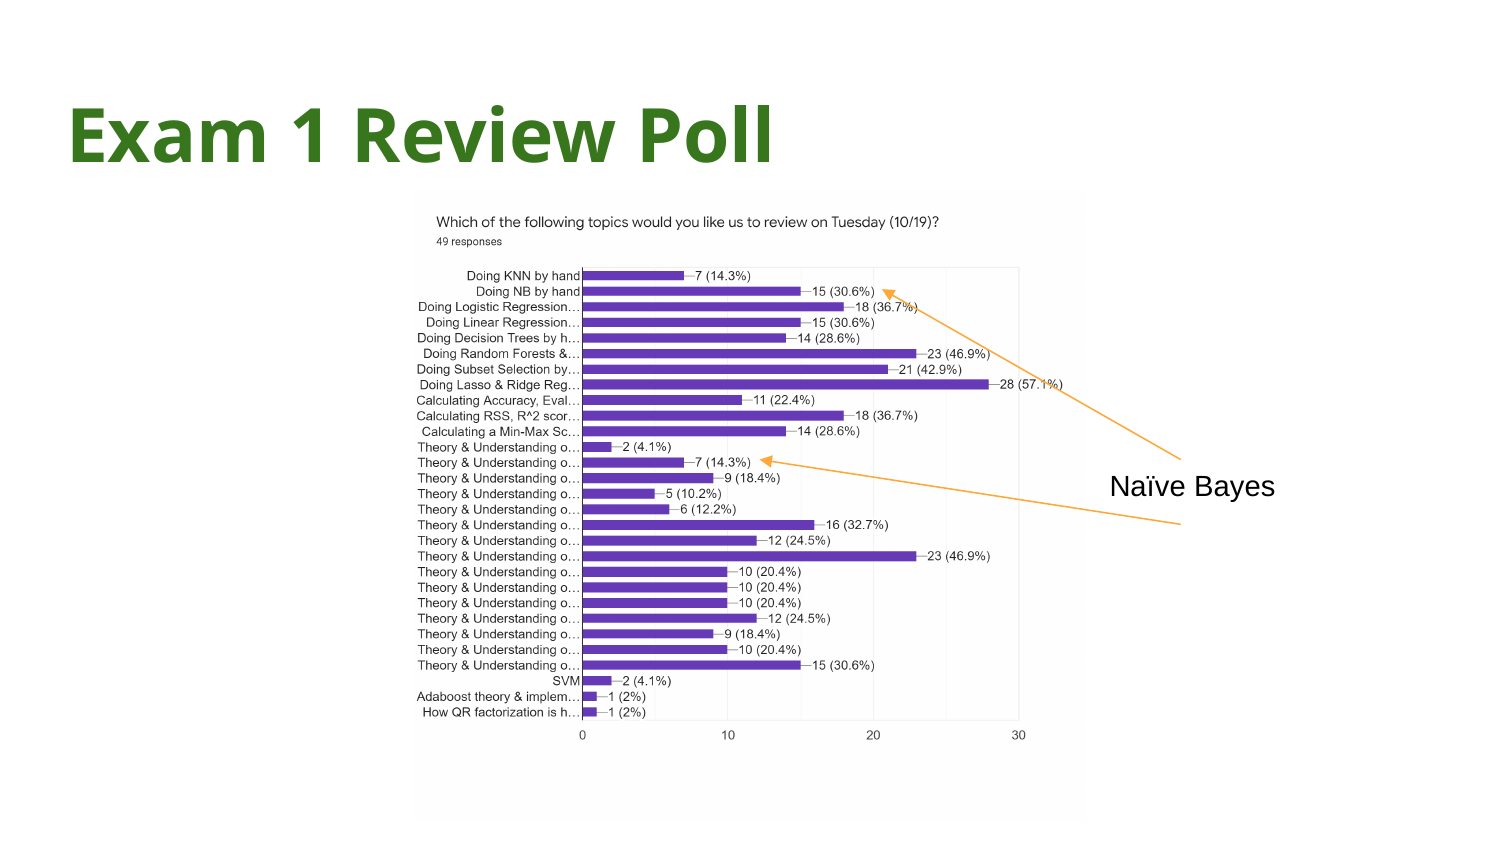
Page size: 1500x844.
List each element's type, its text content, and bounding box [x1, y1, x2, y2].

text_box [759, 459, 1181, 525]
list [414, 190, 1086, 823]
text_box Naïve Bayes [1186, 459, 1291, 510]
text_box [881, 288, 1181, 459]
title Exam 1 Review Poll [51, 72, 1449, 167]
